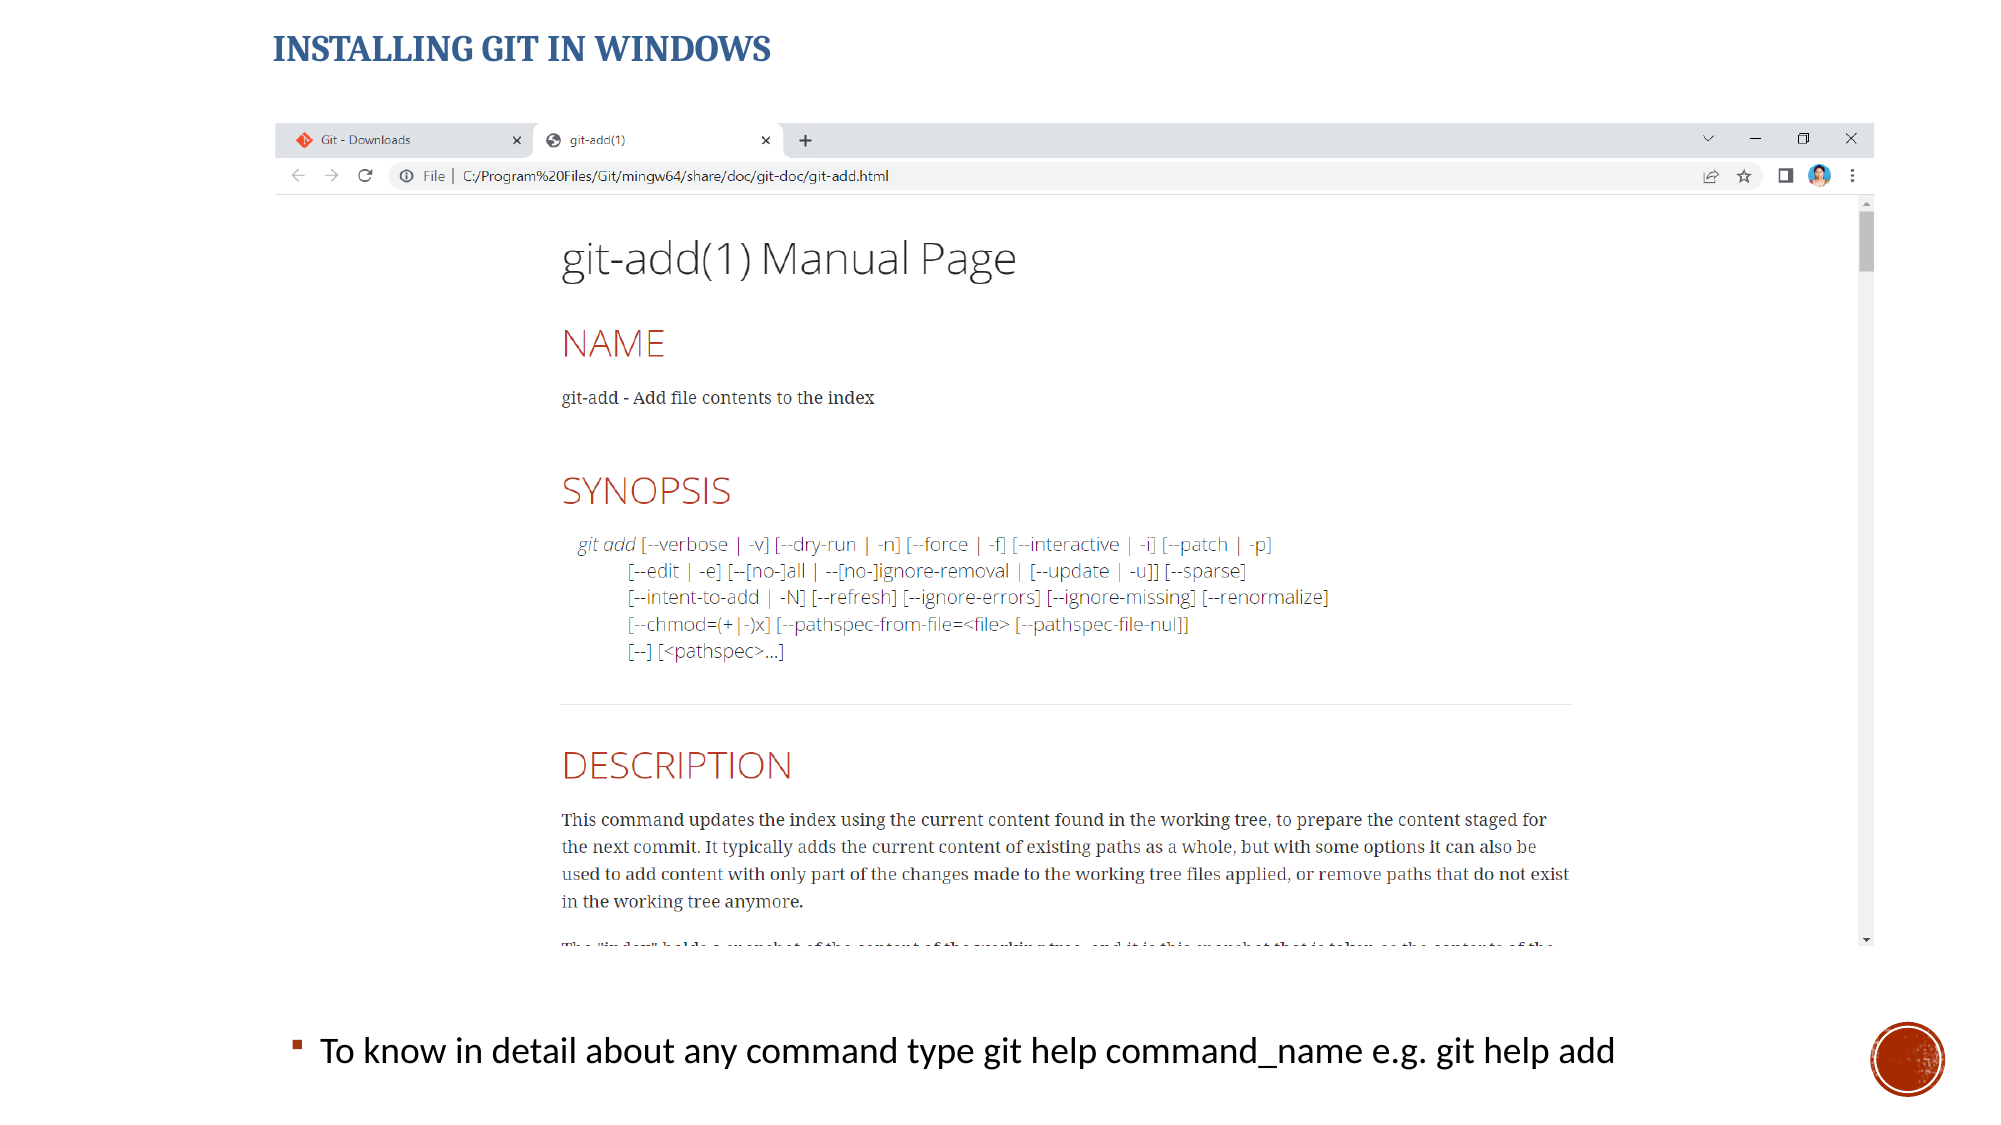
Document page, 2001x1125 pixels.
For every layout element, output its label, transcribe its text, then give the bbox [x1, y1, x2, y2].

list To know in detail about any command type git help command_name e.g. git help add [275, 1012, 1892, 1096]
picture [275, 123, 1875, 946]
title INSTALLING GIT IN WINDOWS [257, 20, 1875, 124]
